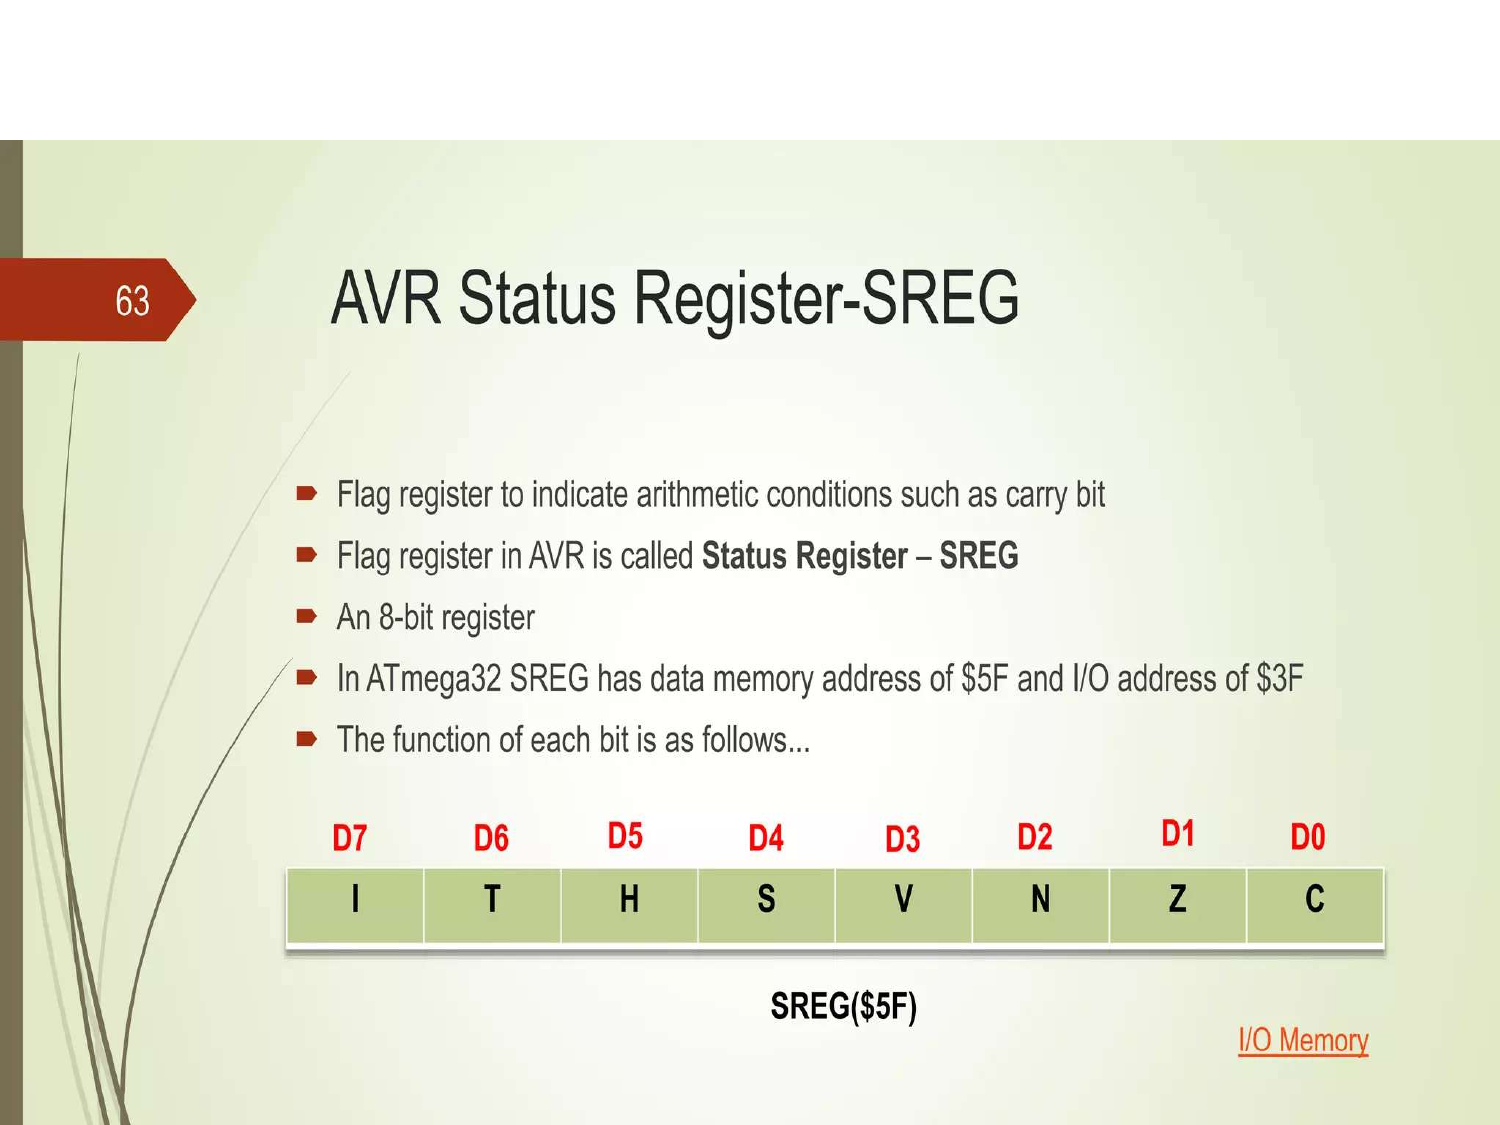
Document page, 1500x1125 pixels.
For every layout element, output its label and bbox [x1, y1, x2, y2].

picture [0, 140, 1500, 1125]
